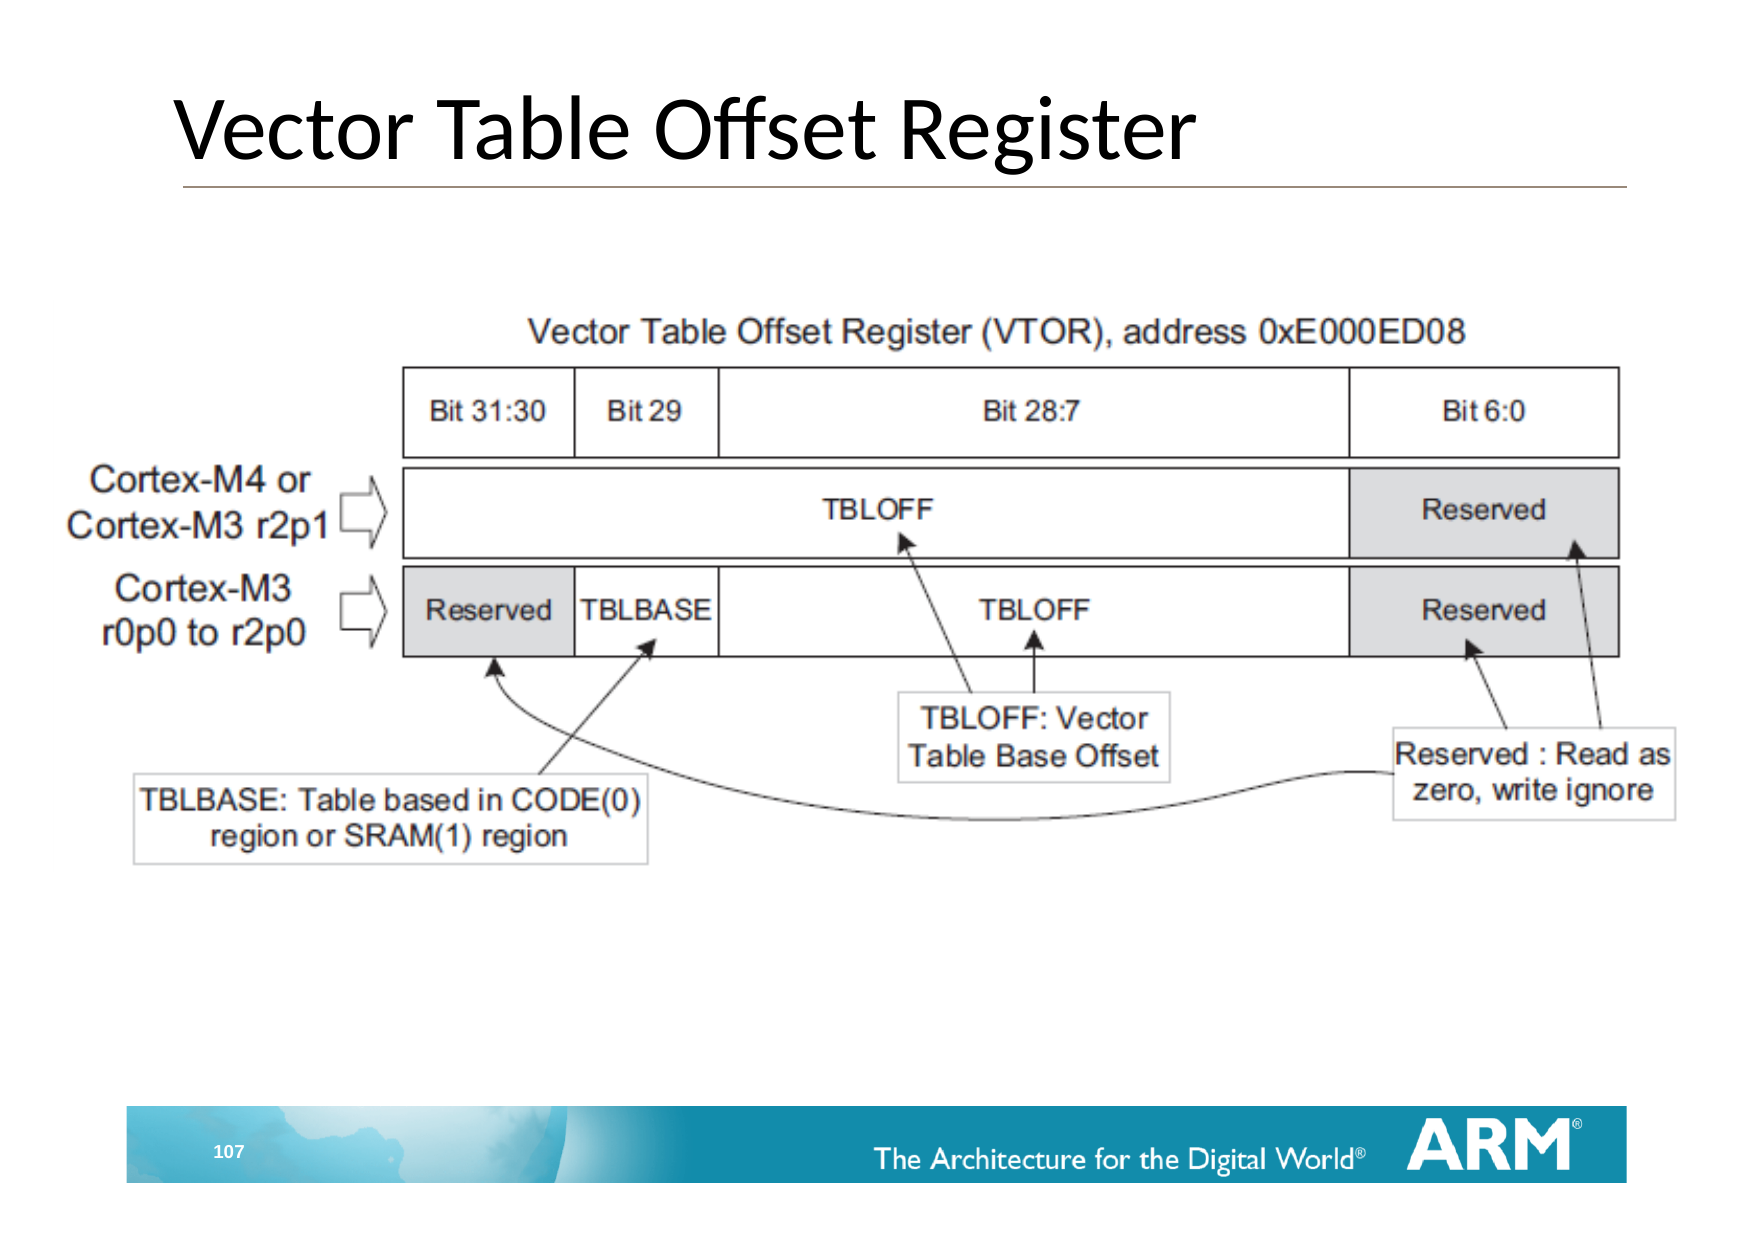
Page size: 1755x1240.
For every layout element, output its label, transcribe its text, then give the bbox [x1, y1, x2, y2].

picture [126, 1106, 1627, 1183]
picture [52, 300, 1702, 872]
title Vector Table Offset Register [173, 80, 1581, 172]
slide_number 107 [198, 1139, 287, 1187]
